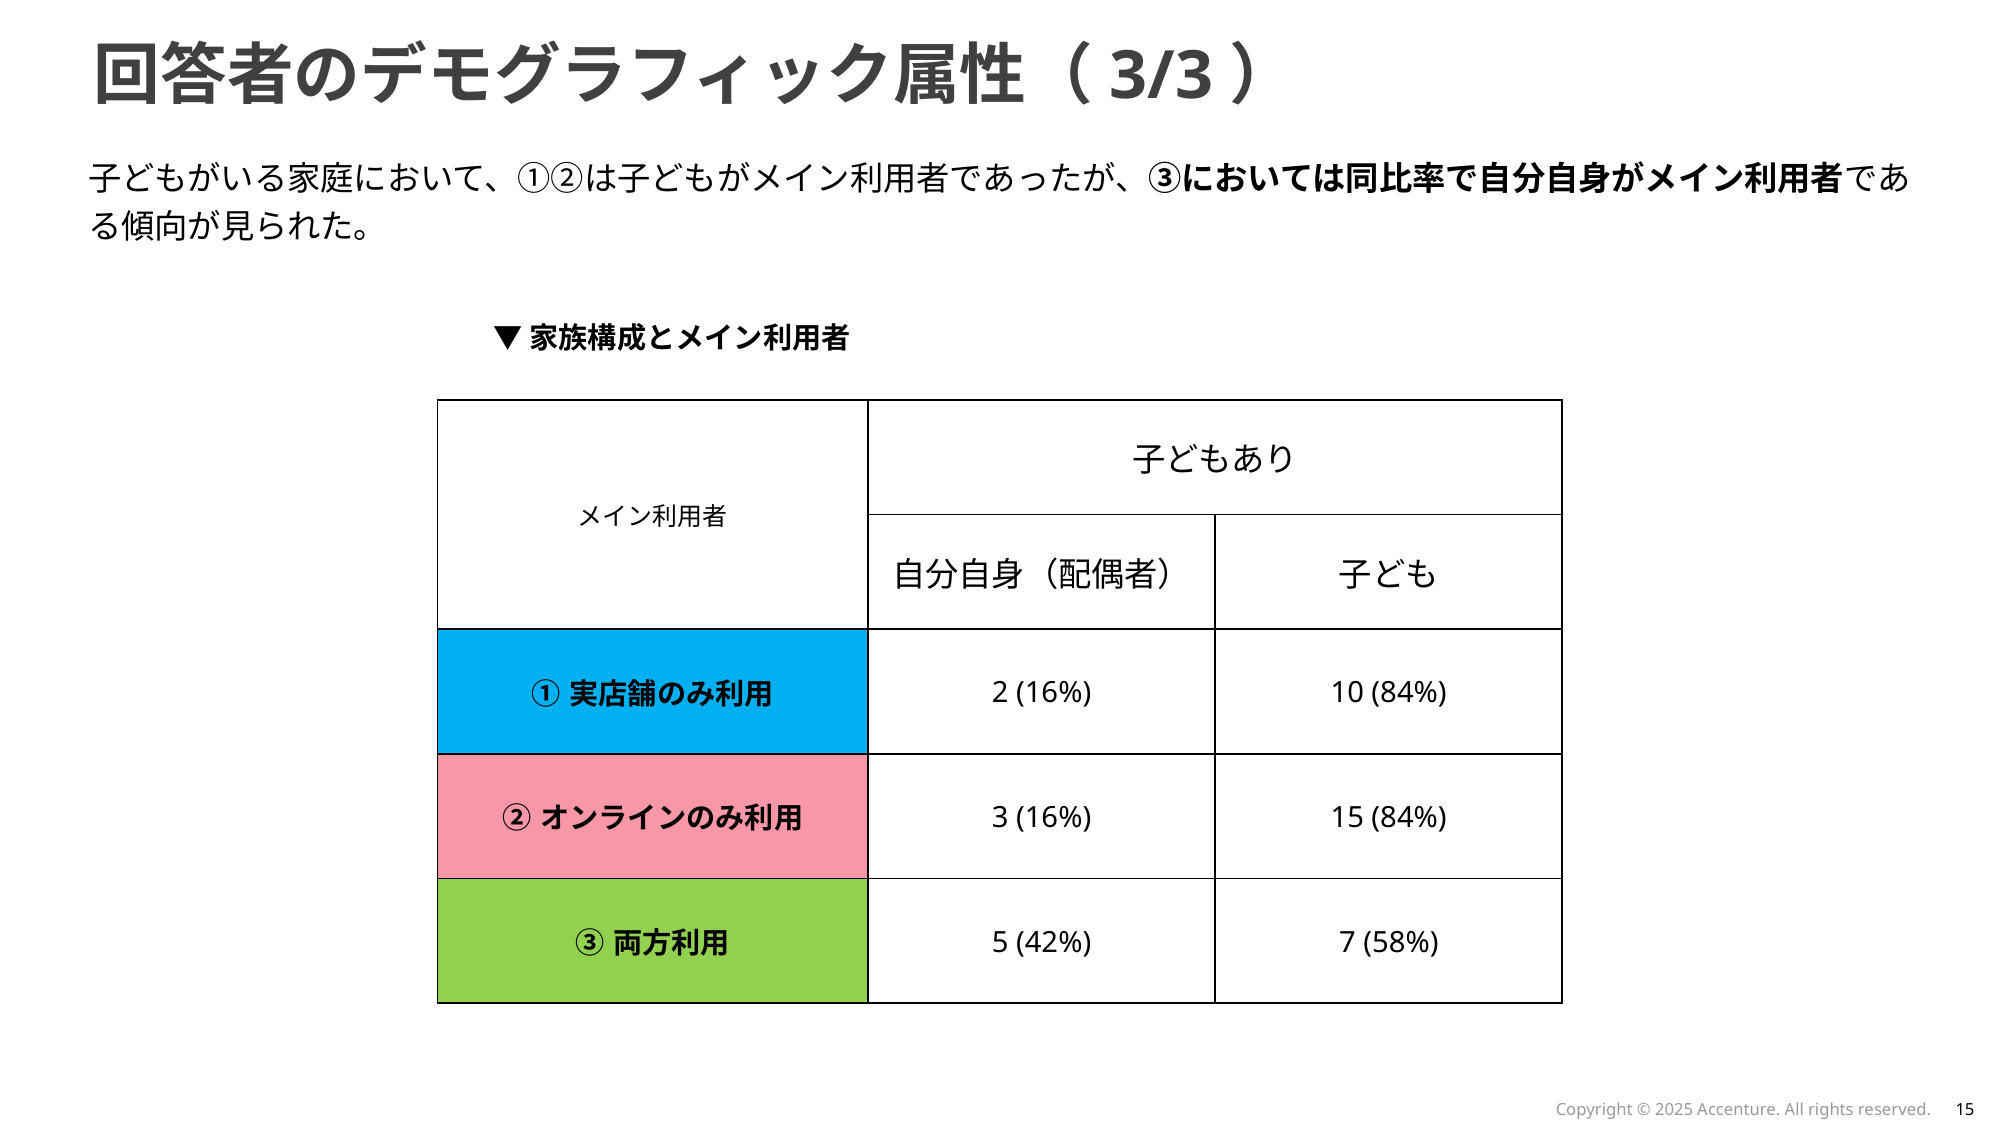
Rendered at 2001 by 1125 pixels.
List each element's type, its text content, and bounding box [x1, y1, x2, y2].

list 子どもがいる家庭において、①②は子どもがメイン利用者であったが、③においては同比率で自分自身がメイン利用者である傾向が見られた。 [78, 149, 1922, 271]
table_cell 5 (42%) [869, 879, 1214, 1002]
table_cell ③両方利用 [438, 879, 867, 1002]
table_header メイン利用者 [438, 401, 867, 628]
table_cell 7 (58%) [1216, 879, 1561, 1002]
table_cell ②オンラインのみ利用 [438, 755, 867, 878]
table_cell ①実店舗のみ利用 [438, 630, 867, 753]
table_cell 2 (16%) [869, 630, 1214, 753]
table_cell 15 (84%) [1216, 755, 1561, 878]
table_cell 自分自身（配偶者） [869, 515, 1214, 628]
text_box ▼家族構成とメイン利用者 [478, 301, 1522, 362]
title 回答者のデモグラフィック属性（3/3） [78, 35, 1922, 118]
table_cell 子ども [1216, 515, 1561, 628]
table_cell 3 (16%) [869, 755, 1214, 878]
table_header 子どもあり [869, 401, 1561, 514]
table_cell 10 (84%) [1216, 630, 1561, 753]
